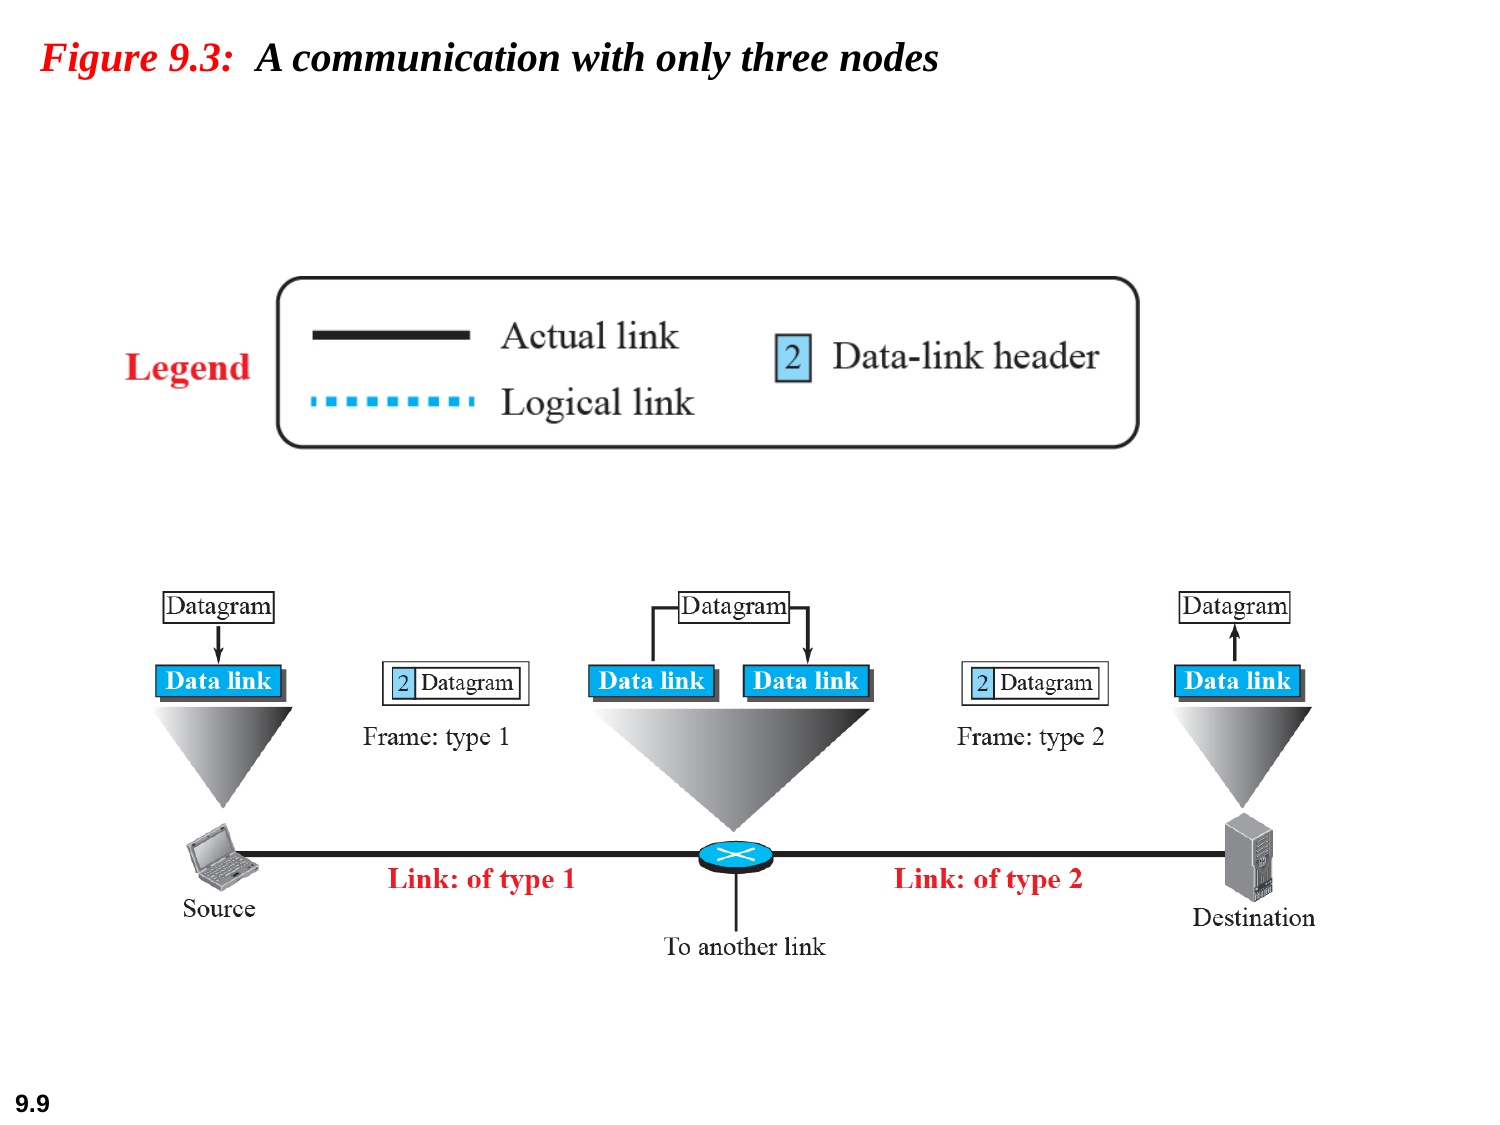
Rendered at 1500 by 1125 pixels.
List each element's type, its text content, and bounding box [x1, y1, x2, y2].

text_box 9.9 [0, 1049, 313, 1125]
text_box Figure 9.3: A communication with only three nodes [24, 22, 1363, 87]
picture [149, 590, 1315, 963]
picture [124, 276, 1140, 451]
